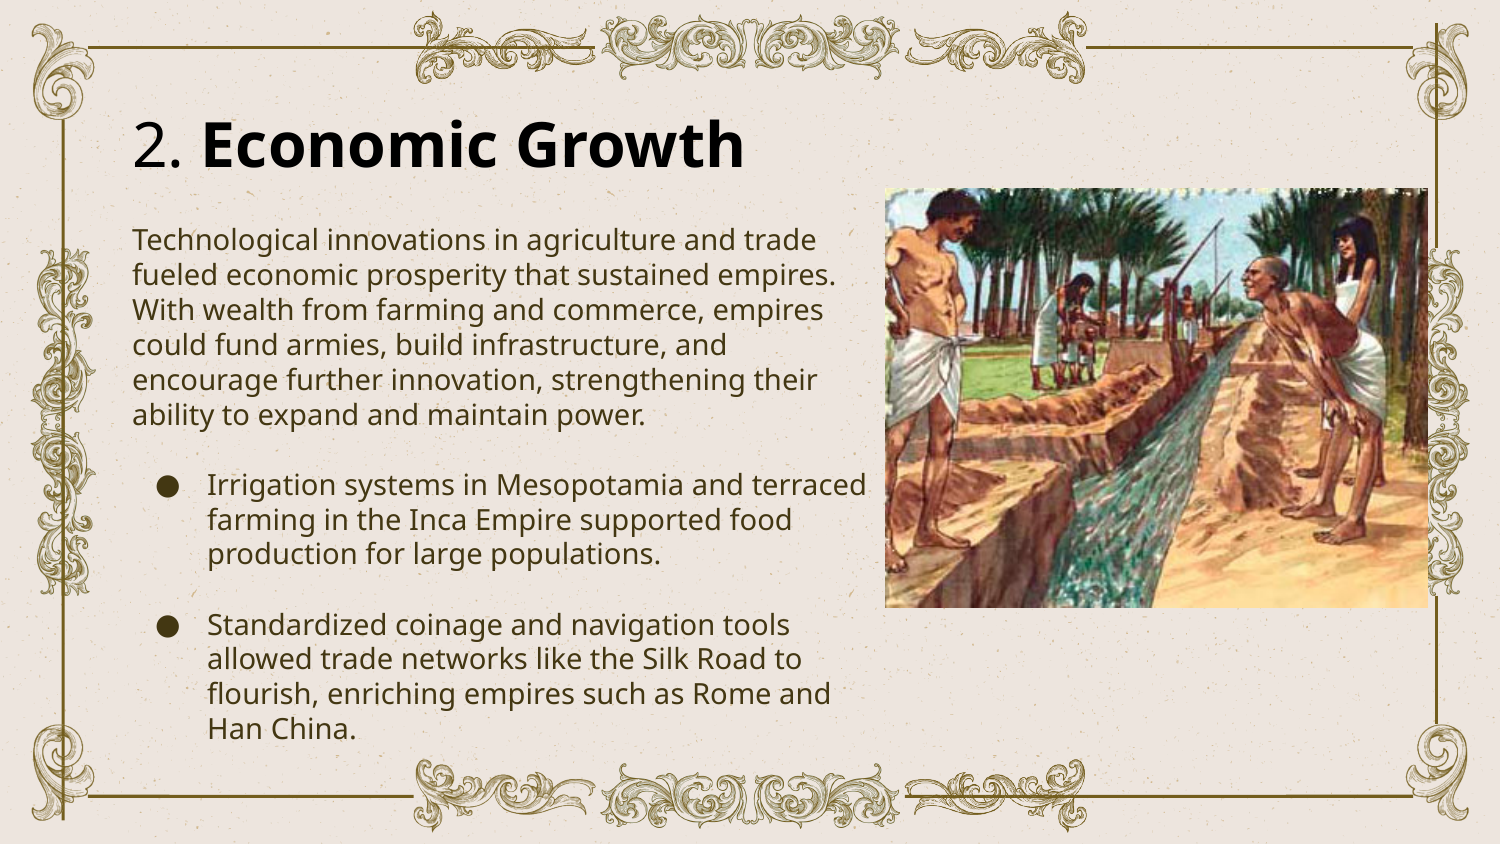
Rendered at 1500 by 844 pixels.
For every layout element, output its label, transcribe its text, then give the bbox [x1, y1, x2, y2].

text_box 2. Economic Growth [117, 90, 790, 153]
picture [0, 0, 1500, 844]
text_box Technological innovations in agriculture and trade fueled economic prosperity that sustained empires. With wealth from farming and commerce, empires could fund armies, build infrastructure, and encourage further innovation, strengthening their ability to expand and maintain power. Irrigation systems in Mesopotamia and terraced farming in the Inca Empire supported food production for large populations. Standardized coinage and navigation tools allowed trade networks like the Silk Road to flourish, enriching empires such as Rome and Han China. [117, 206, 880, 570]
